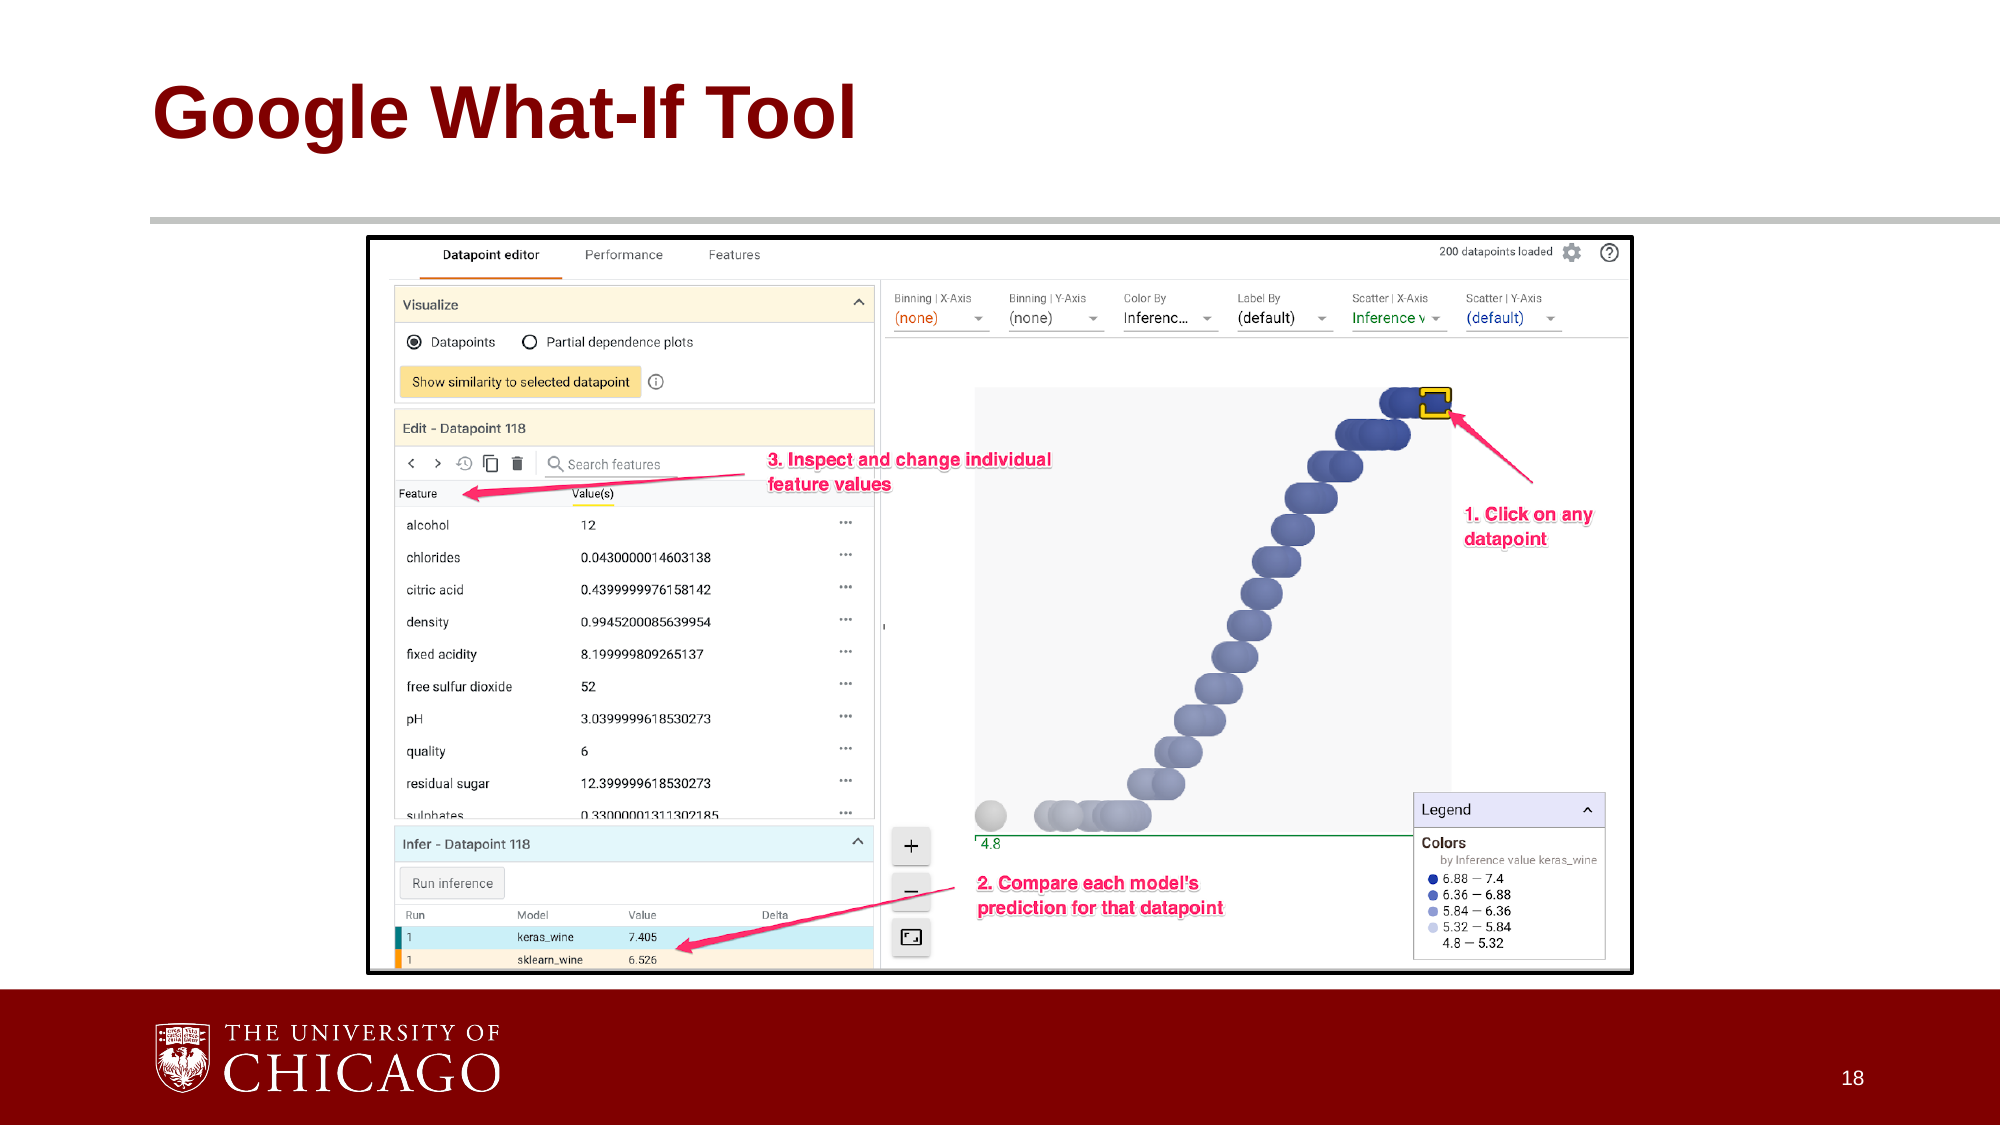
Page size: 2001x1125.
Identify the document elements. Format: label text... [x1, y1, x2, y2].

picture [370, 239, 1630, 971]
title Google What-If Tool [137, 0, 1863, 218]
slide_number 18 [1412, 1046, 1880, 1107]
